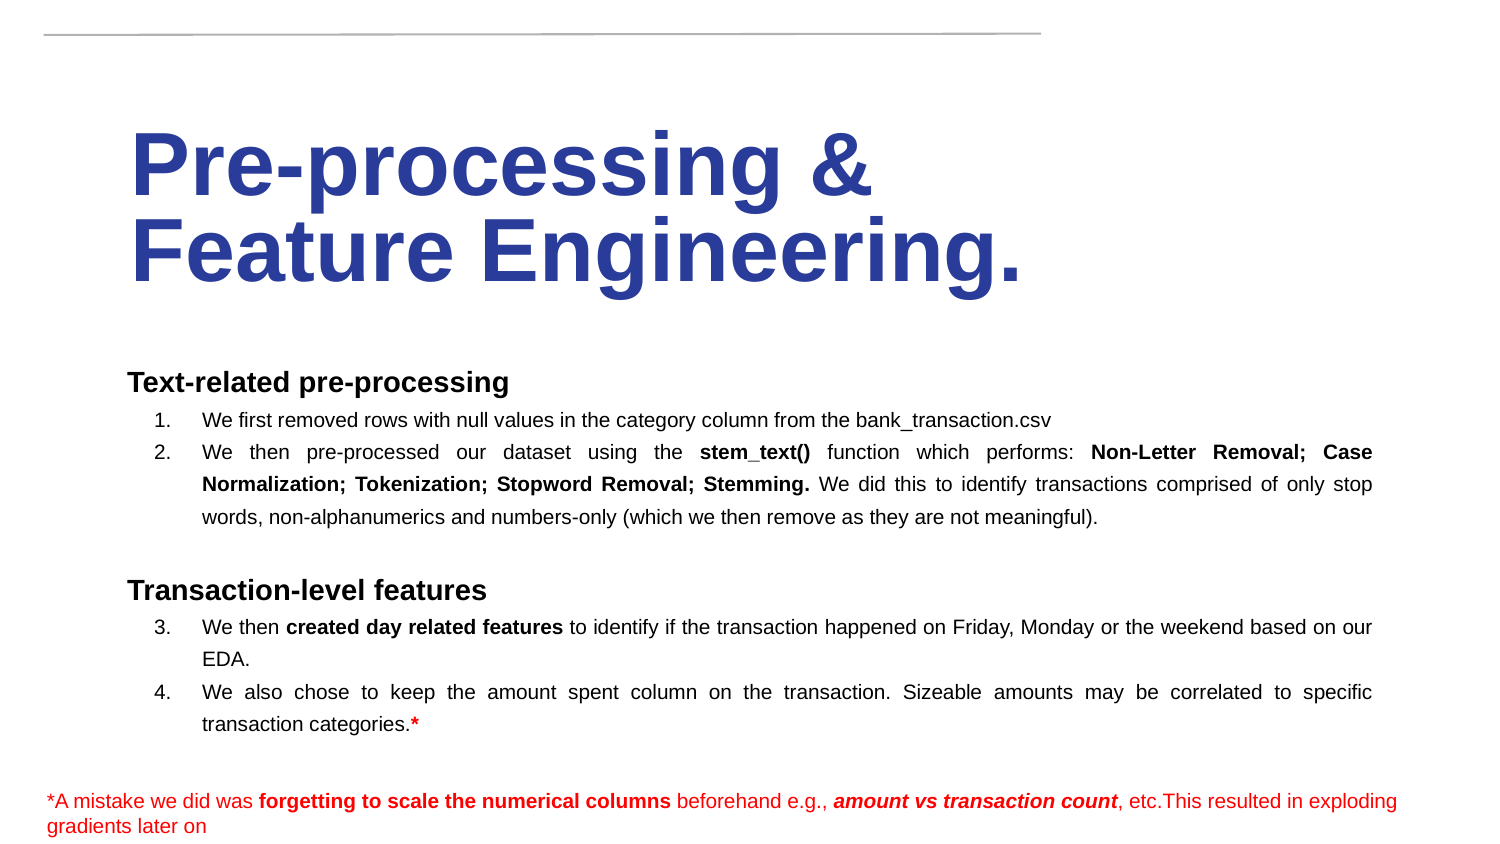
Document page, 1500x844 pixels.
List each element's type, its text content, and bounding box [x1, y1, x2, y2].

text_box Pre-processing & Feature Engineering. [127, 122, 1050, 312]
text_box *A mistake we did was forgetting to scale the numerical columns beforehand e.g., amount vs transaction count, etc.This resulted in exploding gradients later on [31, 772, 1500, 844]
text_box Text-related pre-processing We first removed rows with null values in the category column from the bank_transaction.csv We then pre-processed our dataset using the stem_text() function which performs: Non-Letter Removal; Case Normalization; Tokenization; Stopword Removal; Stemming. We did this to identify transactions comprised of only stop words, non-alphanumerics and numbers-only (which we then remove as they are not meaningful). Transaction-level features We then created day related features to identify if the transaction happened on Friday, Monday or the weekend based on our EDA. We also chose to keep the amount spent column on the transaction. Sizeable amounts may be correlated to specific transaction categories.* [124, 350, 1376, 740]
